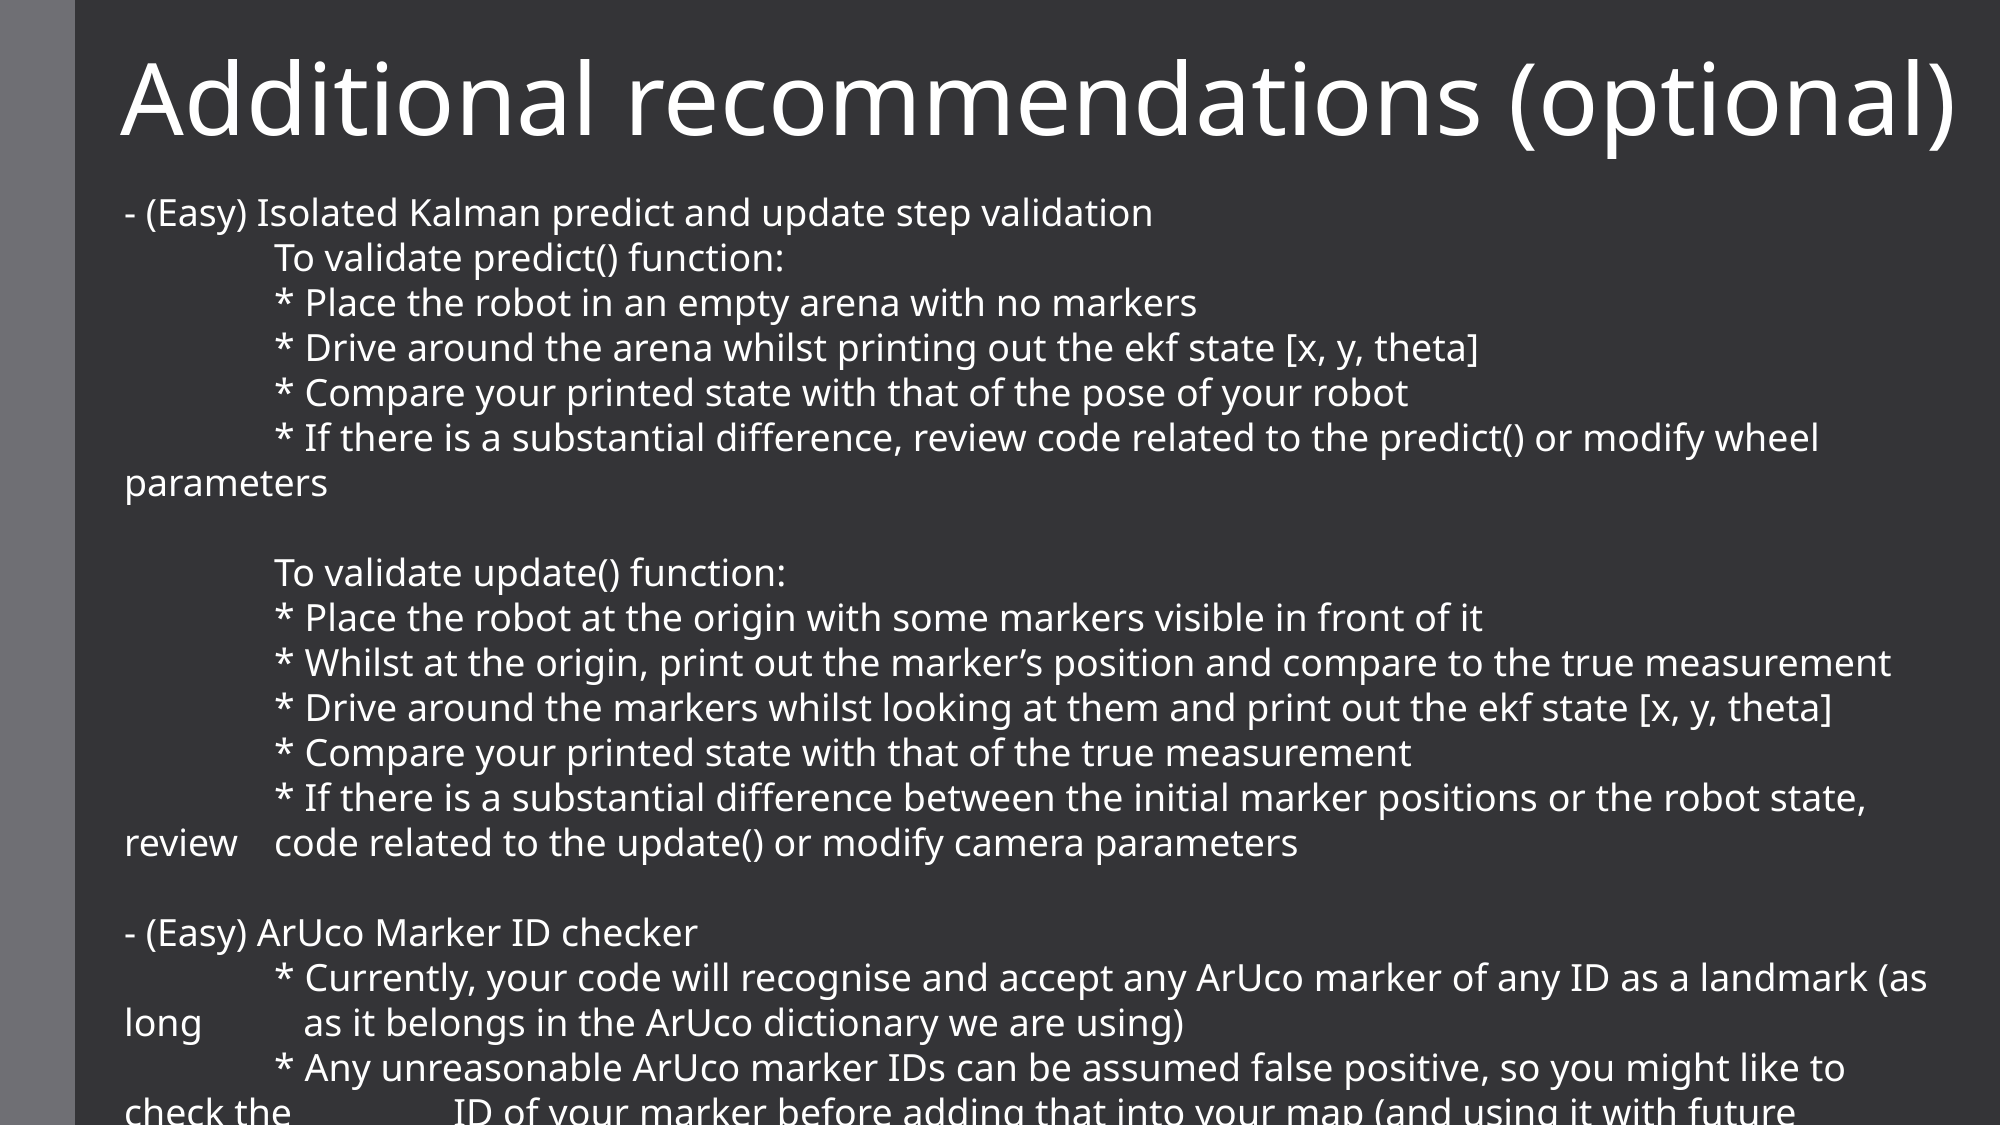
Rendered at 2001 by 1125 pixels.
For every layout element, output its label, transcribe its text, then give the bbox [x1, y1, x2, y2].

text_box Additional recommendations (optional) [78, 28, 2000, 163]
text_box - (Easy) Isolated Kalman predict and update step validation To validate predict() function: * Place the robot in an empty arena with no markers * Drive around the arena whilst printing out the ekf state [x, y, theta] * Compare your printed state with that of the pose of your robot * If there is a substantial difference, review code related to the predict() or modify wheel parameters To validate update() function: * Place the robot at the origin with some markers visible in front of it * Whilst at the origin, print out the marker’s position and compare to the true measurement * Drive around the markers whilst looking at them and print out the ekf state [x, y, theta] * Compare your printed state with that of the true measurement * If there is a substantial difference between the initial marker positions or the robot state, review code related to the update() or modify camera parameters - (Easy) ArUco Marker ID checker * Currently, your code will recognise and accept any ArUco marker of any ID as a landmark (as long as it belongs in the ArUco dictionary we are using) * Any unreasonable ArUco marker IDs can be assumed false positive, so you might like to check the ID of your marker before adding that into your map (and using it with future localisations) [109, 181, 1969, 1125]
